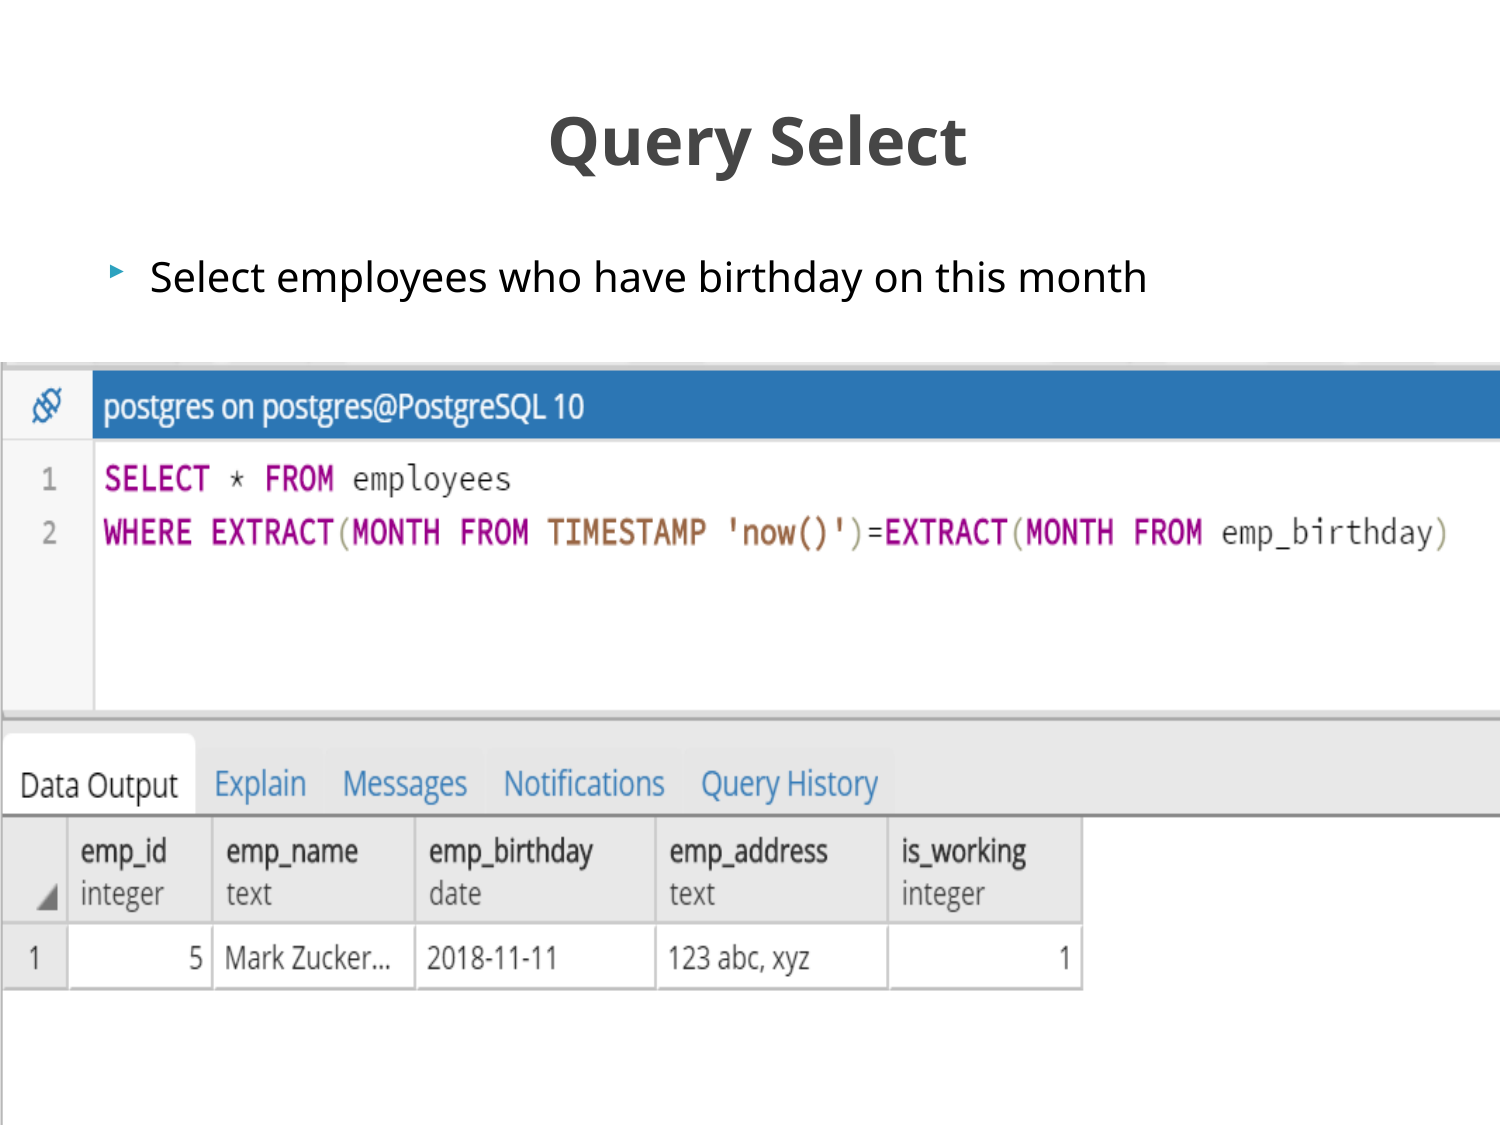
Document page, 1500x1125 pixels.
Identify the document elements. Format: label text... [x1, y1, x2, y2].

picture [0, 362, 1500, 1125]
title Query Select [75, 45, 1425, 233]
list Select employees who have birthday on this month [75, 243, 1425, 362]
